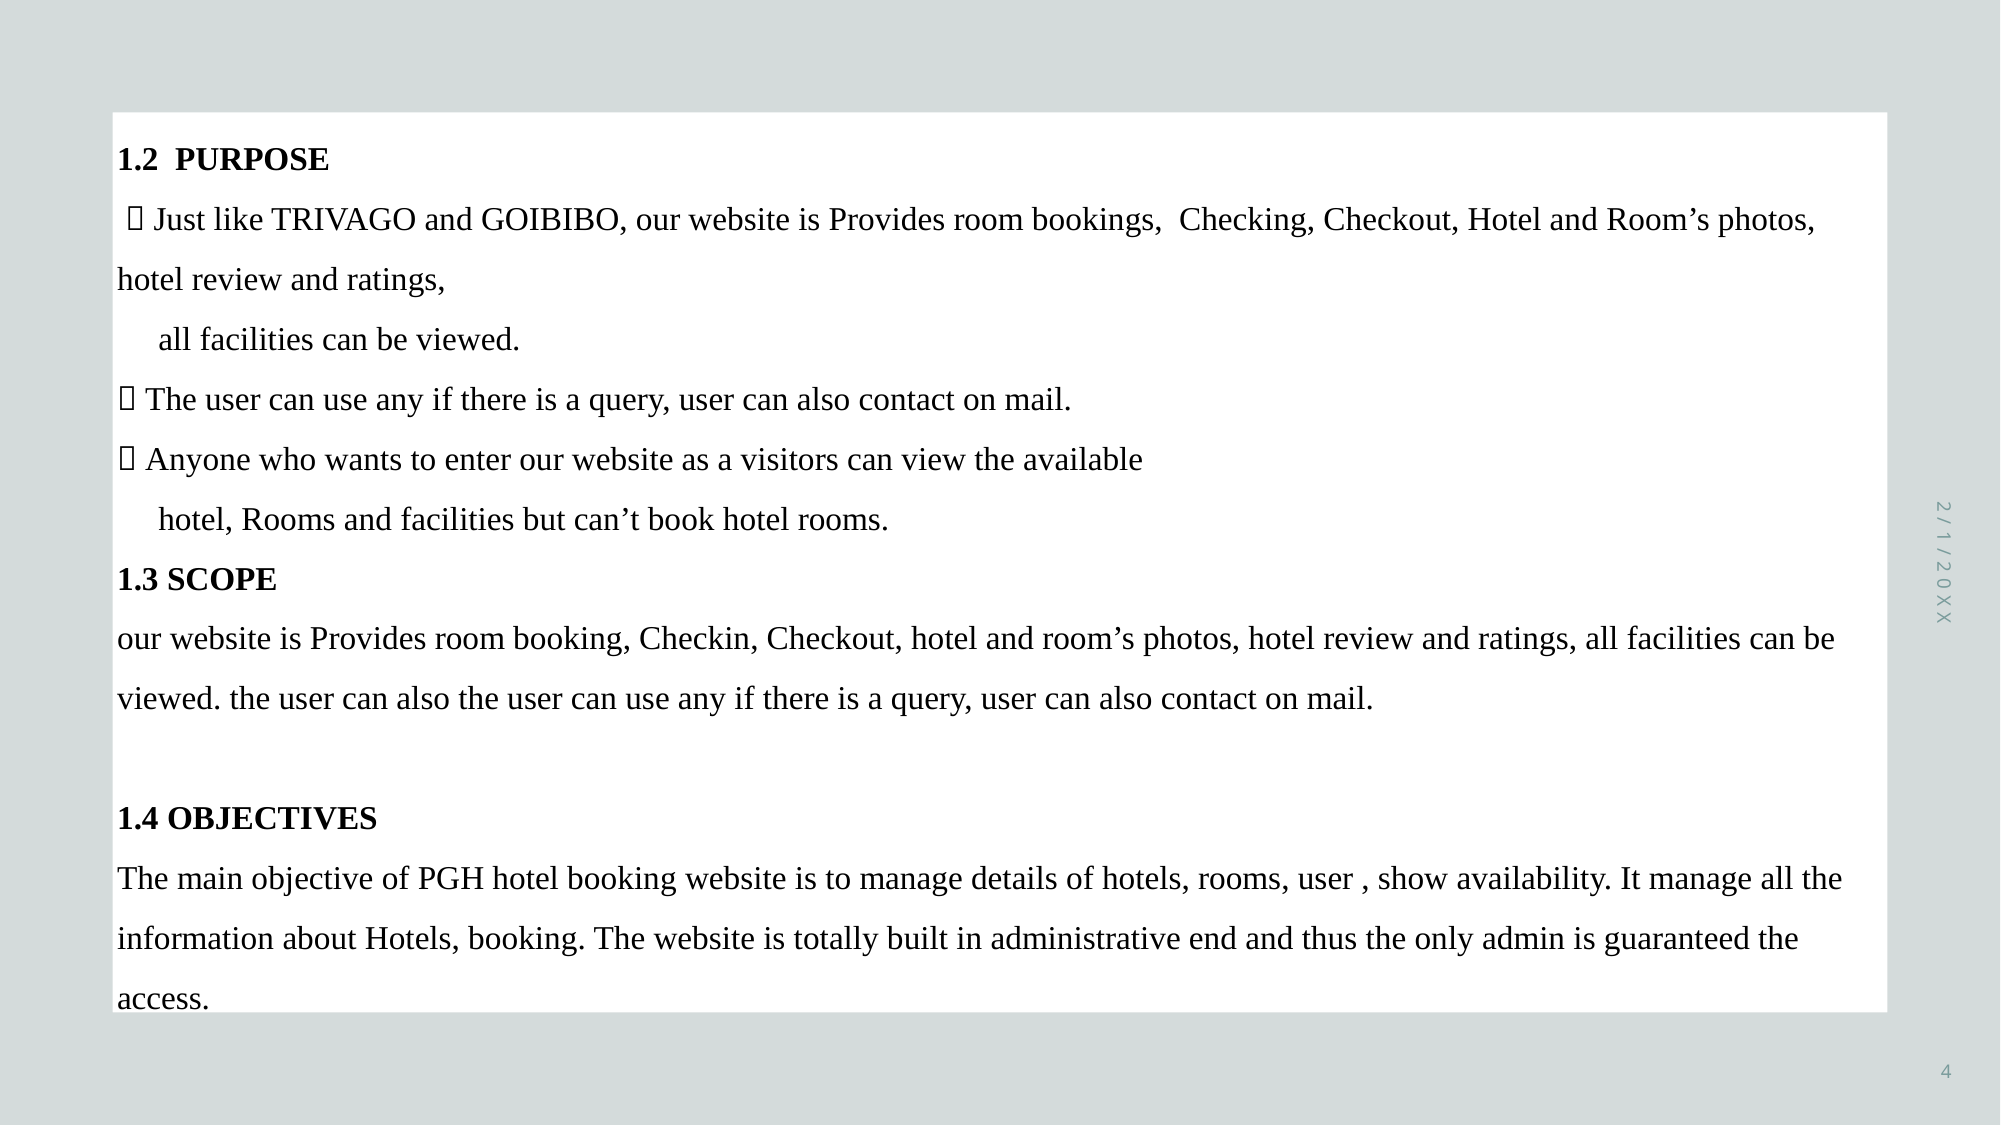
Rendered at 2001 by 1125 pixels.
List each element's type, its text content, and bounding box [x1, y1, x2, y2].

slide_number 4 [1823, 1042, 1967, 1103]
title 1.2 PURPOSE  Just like TRIVAGO and GOIBIBO, our website is Provides room bookings, Checking, Checkout, Hotel and Room’s photos, hotel review and ratings, all facilities can be viewed.  The user can use any if there is a query, user can also contact on mail.  Anyone who wants to enter our website as a visitors can view the available hotel, Rooms and facilities but can’t book hotel rooms. 1.3 SCOPE our website is Provides room booking, Checkin, Checkout, hotel and room’s photos, hotel review and ratings, all facilities can be viewed. the user can also the user can use any if there is a query, user can also contact on mail. 1.4 OBJECTIVES The main objective of PGH hotel booking website is to manage details of hotels, rooms, user , show availability. It manage all the information about Hotels, booking. The website is totally built in administrative end and thus the only admin is guaranteed the access. [27, 110, 1896, 1125]
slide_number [1911, 224, 1979, 900]
